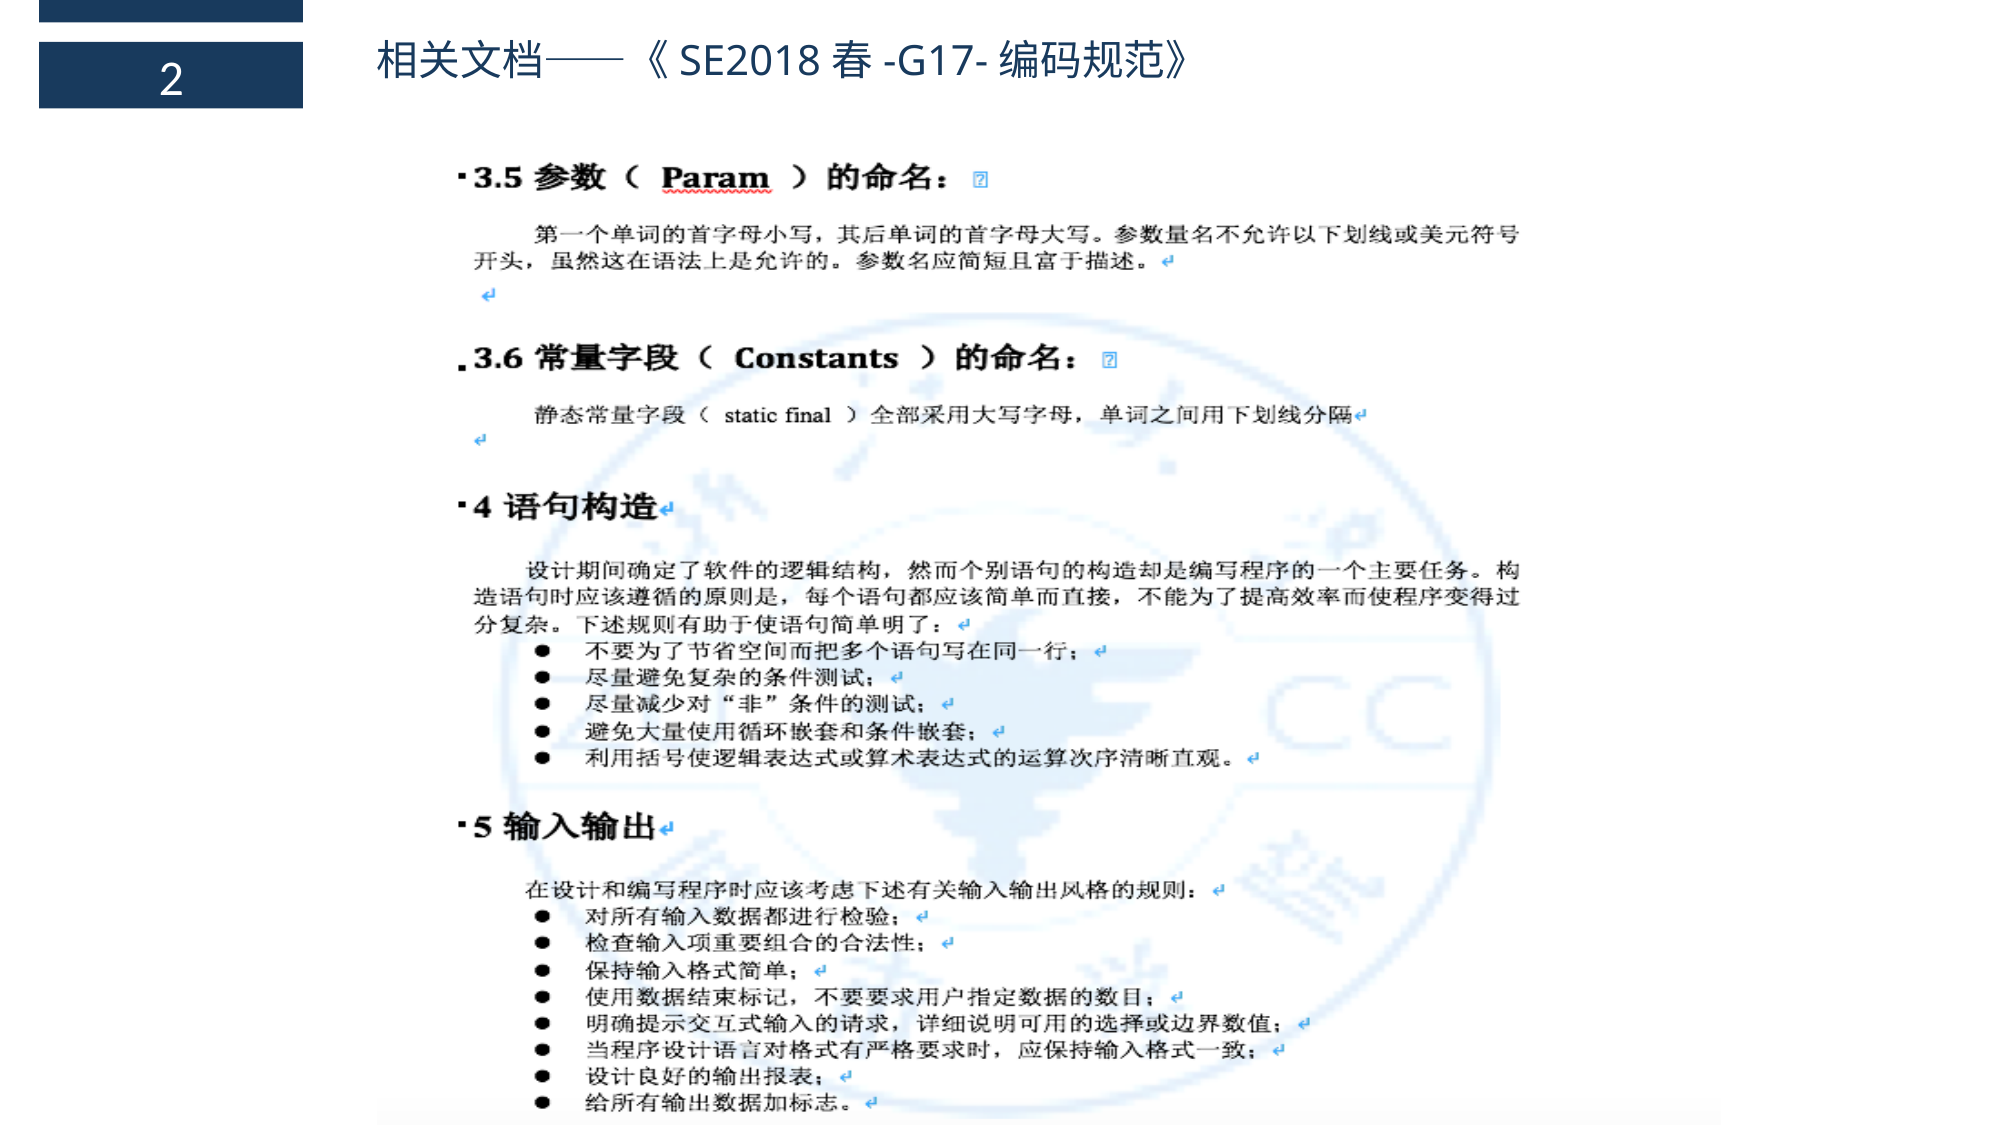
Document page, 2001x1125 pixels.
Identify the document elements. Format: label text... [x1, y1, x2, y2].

text_box 2 [38, 41, 304, 110]
text_box 相关文档——《SE2018春-G17-编码规范》 [362, 26, 1355, 91]
picture [377, 160, 1721, 1125]
text_box [38, 0, 304, 23]
